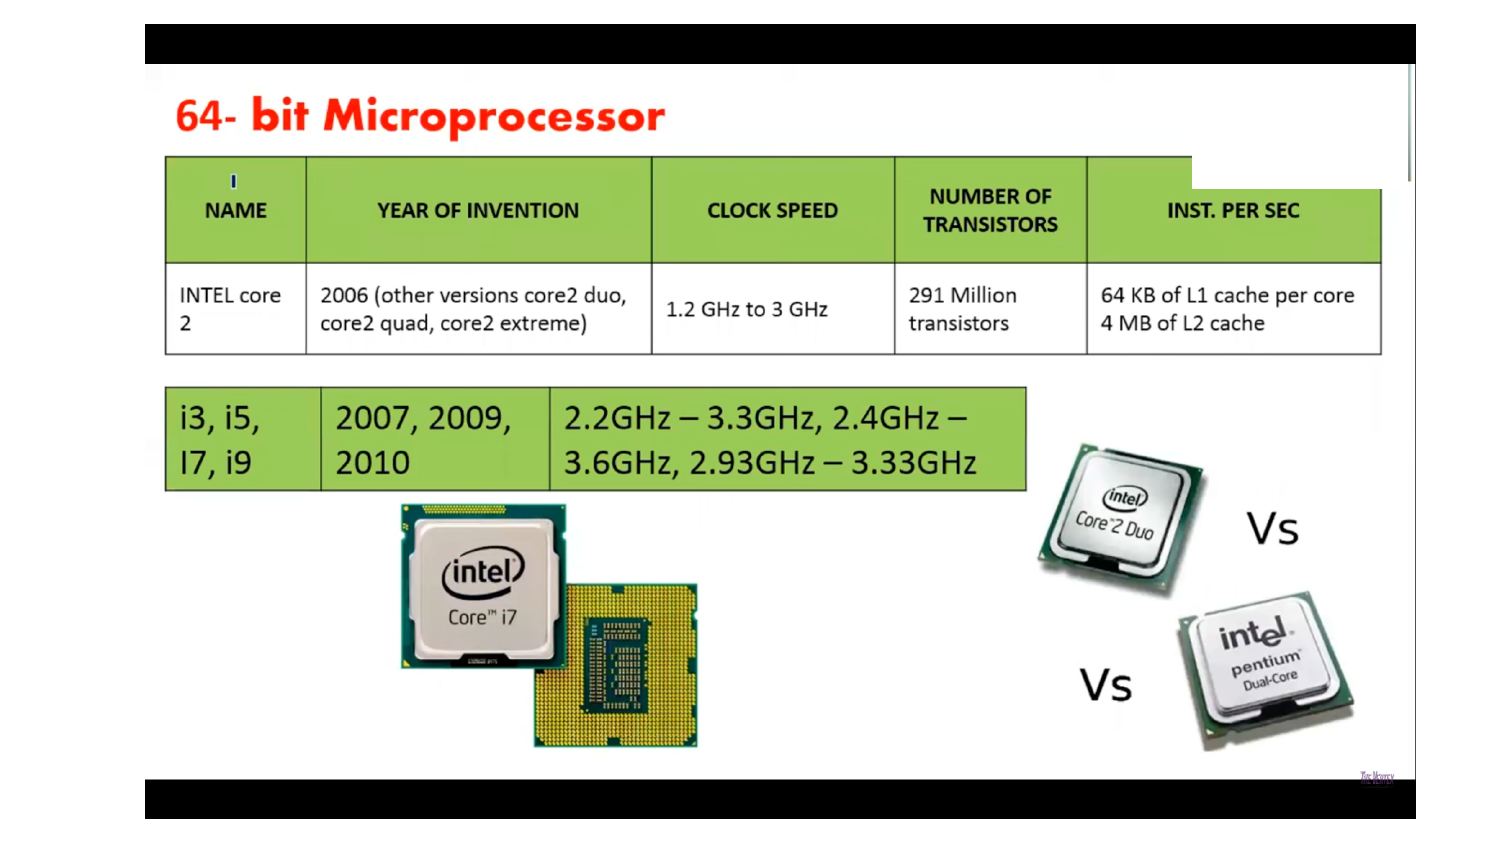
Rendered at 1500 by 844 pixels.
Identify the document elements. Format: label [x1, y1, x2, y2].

picture [145, 24, 1416, 819]
